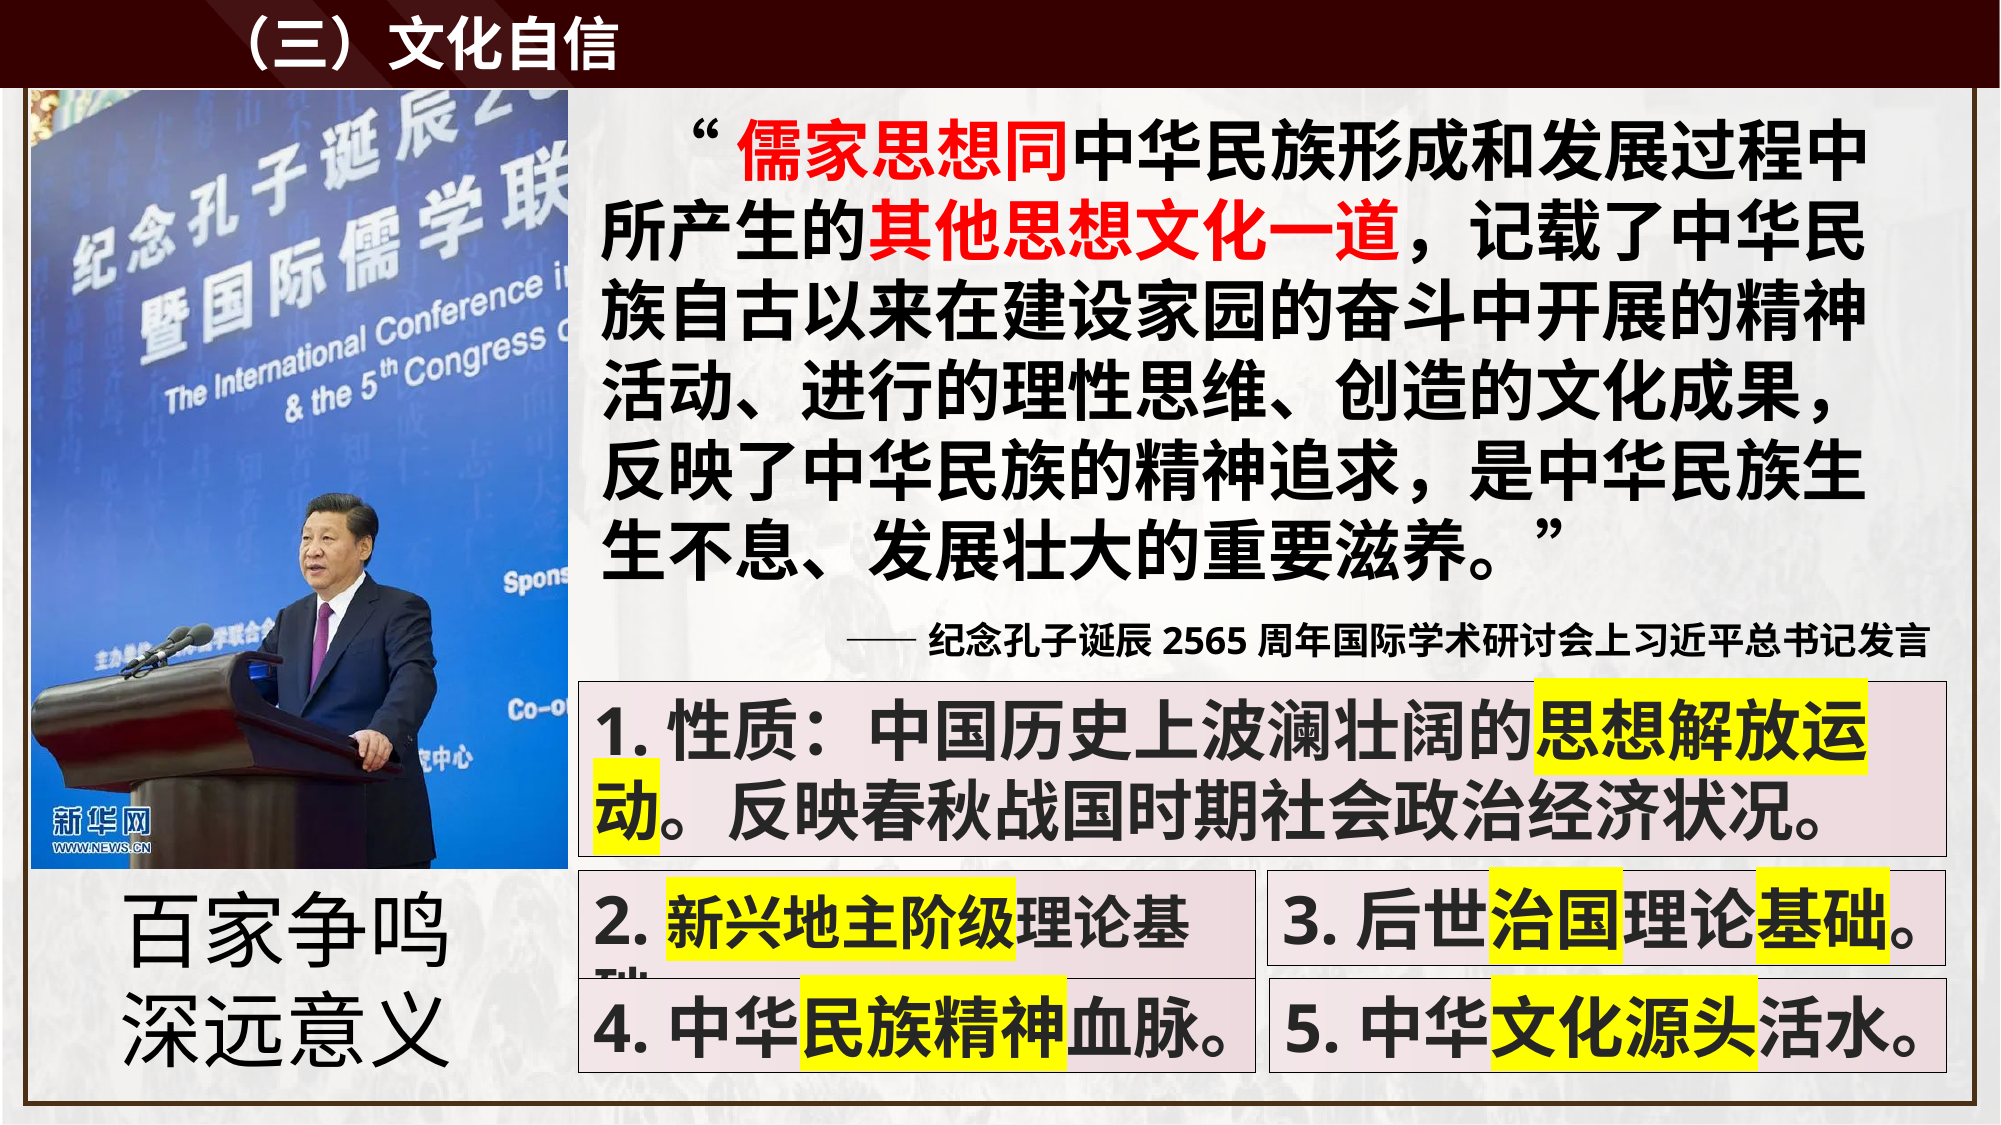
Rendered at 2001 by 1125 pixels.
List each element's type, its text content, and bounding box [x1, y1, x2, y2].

text_box 5.中华文化源头活水。 [1269, 978, 1947, 1073]
text_box [24, 91, 1976, 1105]
text_box 3.后世治国理论基础。 [1267, 870, 1946, 966]
text_box “儒家思想同中华民族形成和发展过程中所产生的其他思想文化一道，记载了中华民族自古以来在建设家园的奋斗中开展的精神活动、进行的理性思维、创造的文化成果，反映了中华民族的精神追求，是中华民族生生不息、发展壮大的重要滋养。” ——纪念孔子诞辰2565周年国际学术研讨会上习近平总书记发言 [585, 101, 1947, 676]
text_box 2.新兴地主阶级理论基础。 [578, 870, 1256, 978]
text_box 百家争鸣 深远意义 [104, 870, 529, 1086]
picture [0, 0, 2000, 869]
text_box 1.性质：中国历史上波澜壮阔的思想解放运动。反映春秋战国时期社会政治经济状况。 [578, 681, 1947, 857]
text_box 4.中华民族精神血脉。 [578, 978, 1256, 1073]
